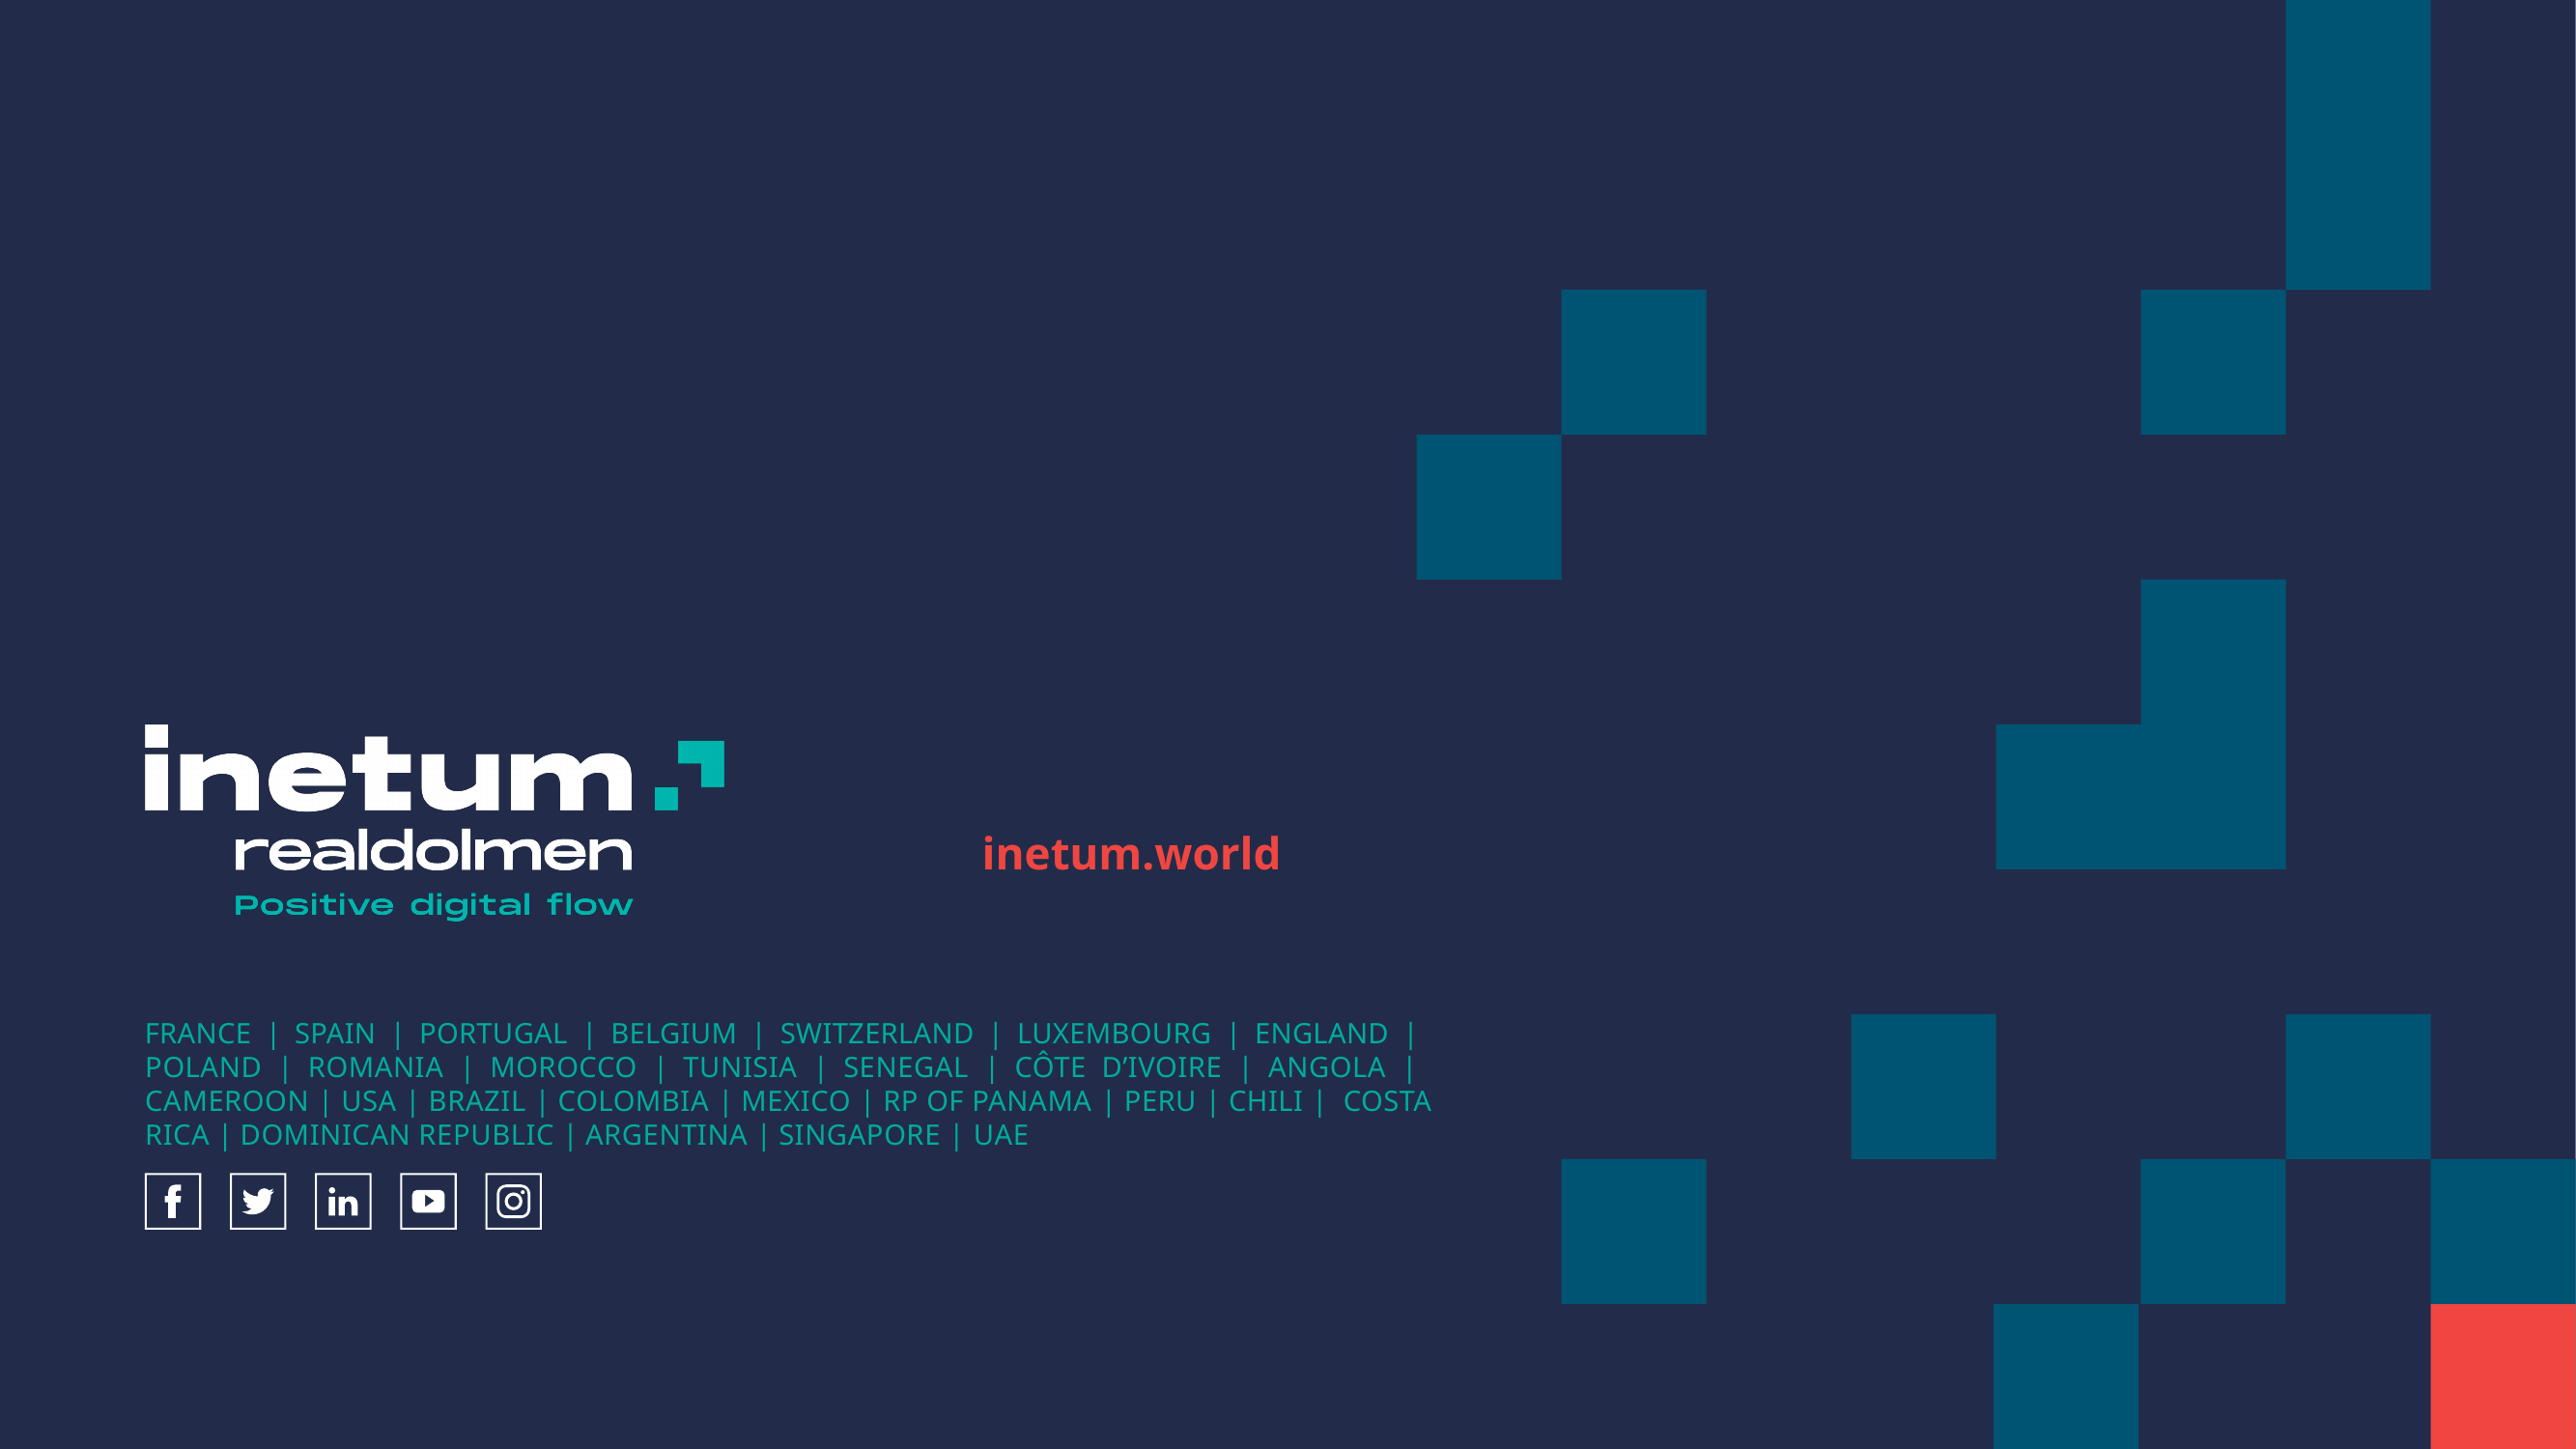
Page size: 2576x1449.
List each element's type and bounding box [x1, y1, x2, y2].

picture [145, 724, 724, 922]
